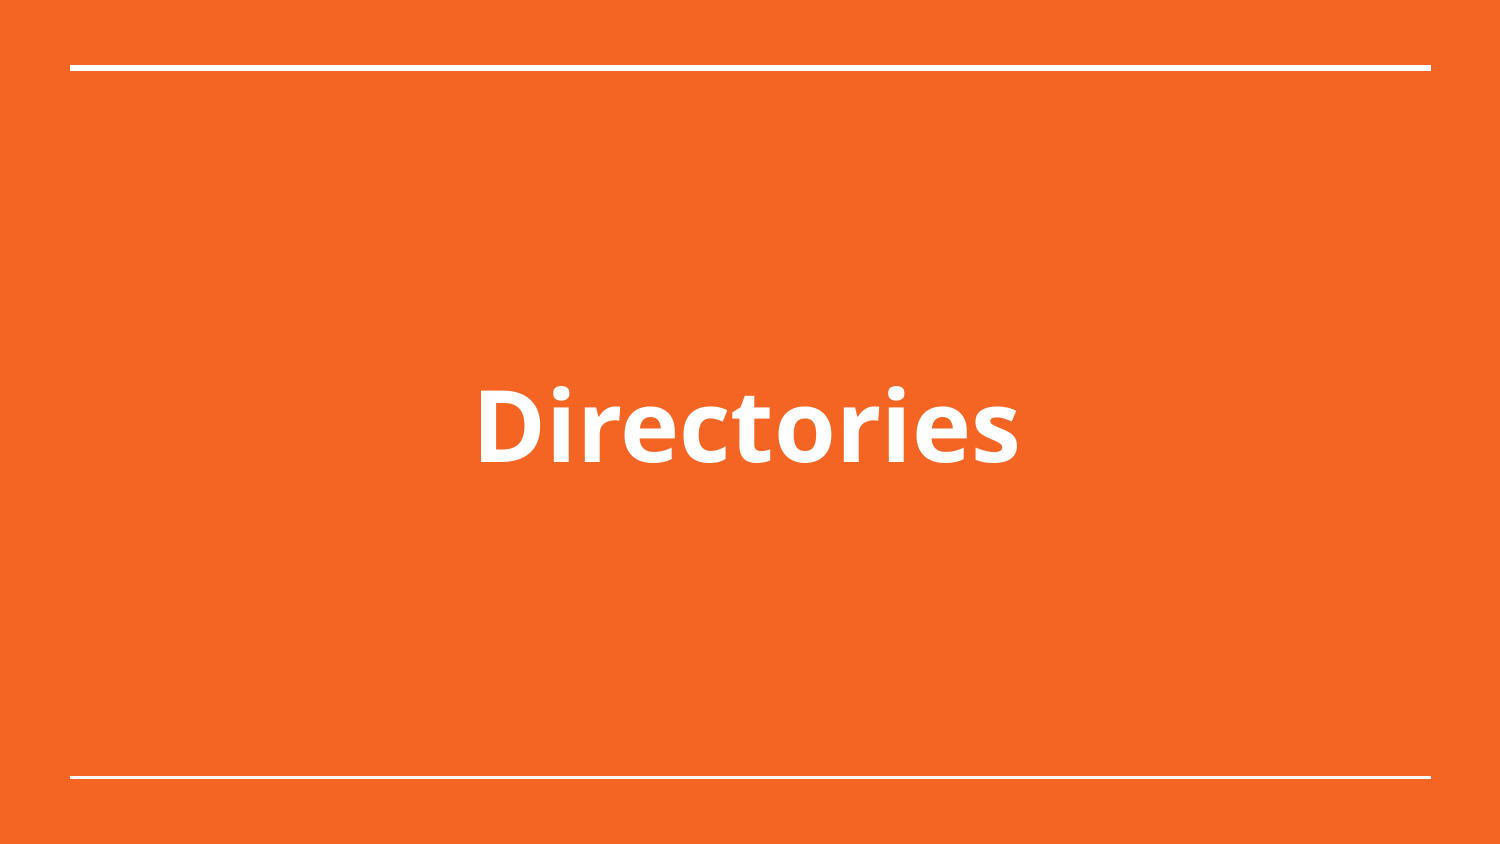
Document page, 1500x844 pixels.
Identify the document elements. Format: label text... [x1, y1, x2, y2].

title Directories [66, 296, 1428, 550]
